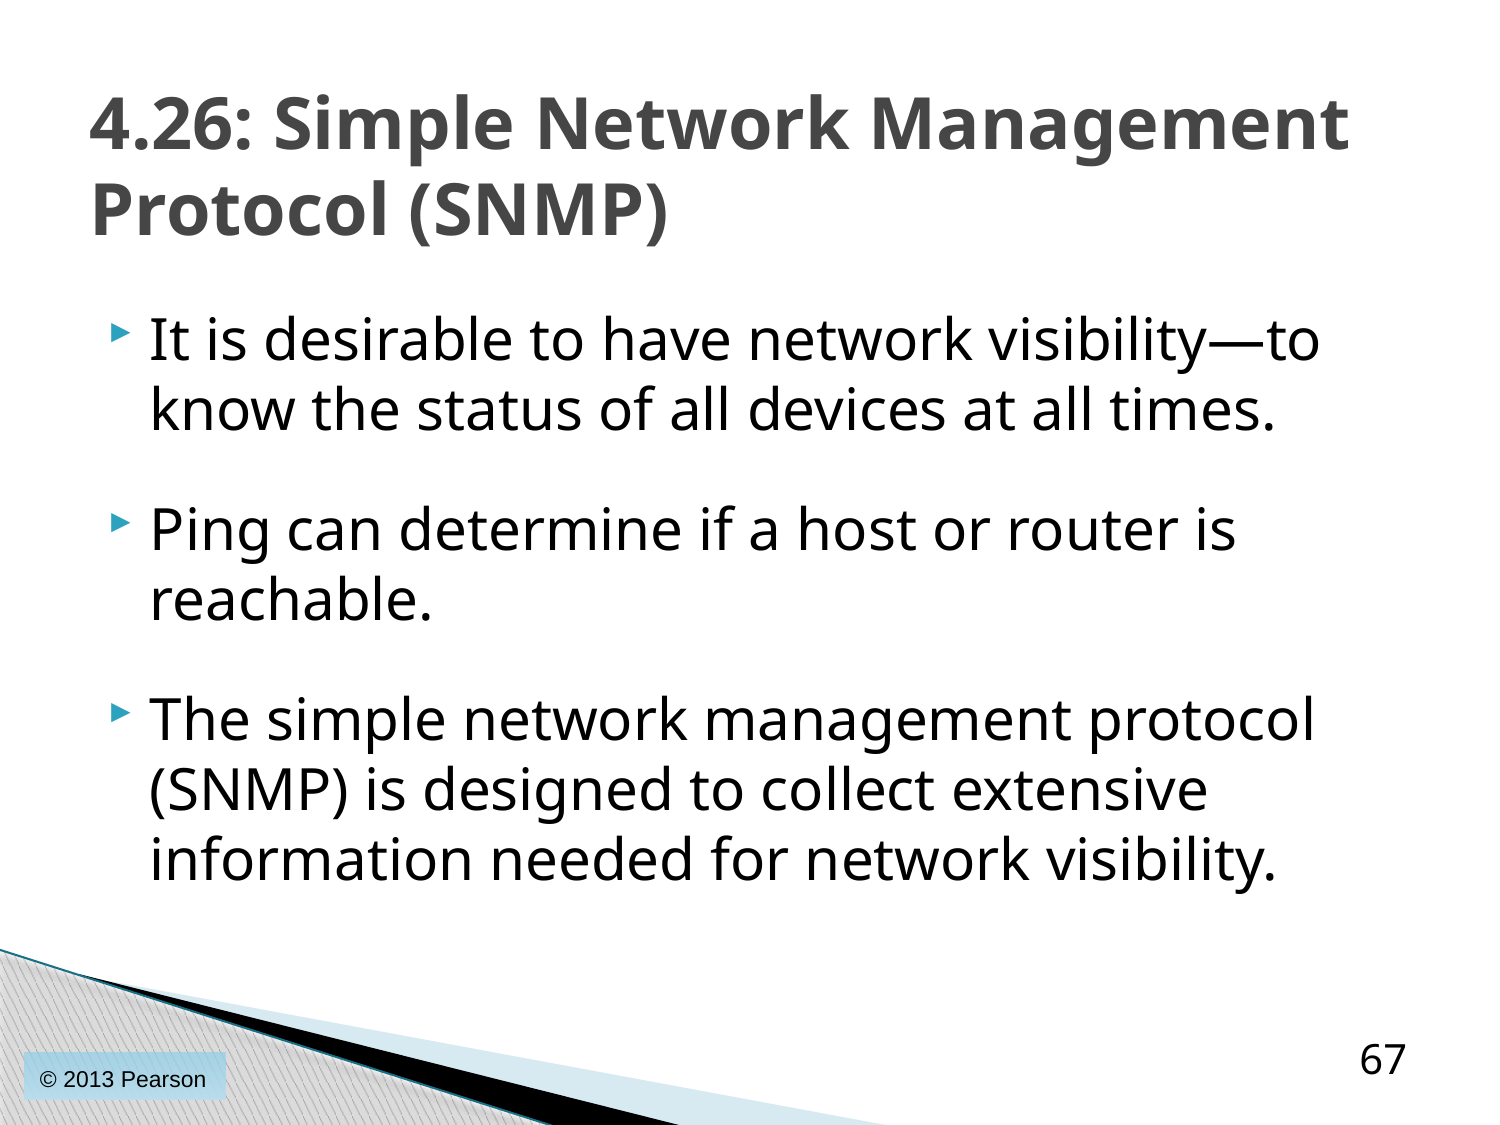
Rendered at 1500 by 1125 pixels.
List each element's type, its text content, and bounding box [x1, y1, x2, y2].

slide_number 67 [1287, 1037, 1423, 1098]
title 4.26: Simple Network Management Protocol (SNMP) [75, 70, 1425, 258]
list It is desirable to have network visibility—to know the status of all devices at all times. Ping can determine if a host or router is reachable. The simple network management protocol (SNMP) is designed to collect extensive information needed for network visibility. [74, 294, 1426, 1038]
footer © 2013 Pearson [24, 1052, 225, 1100]
